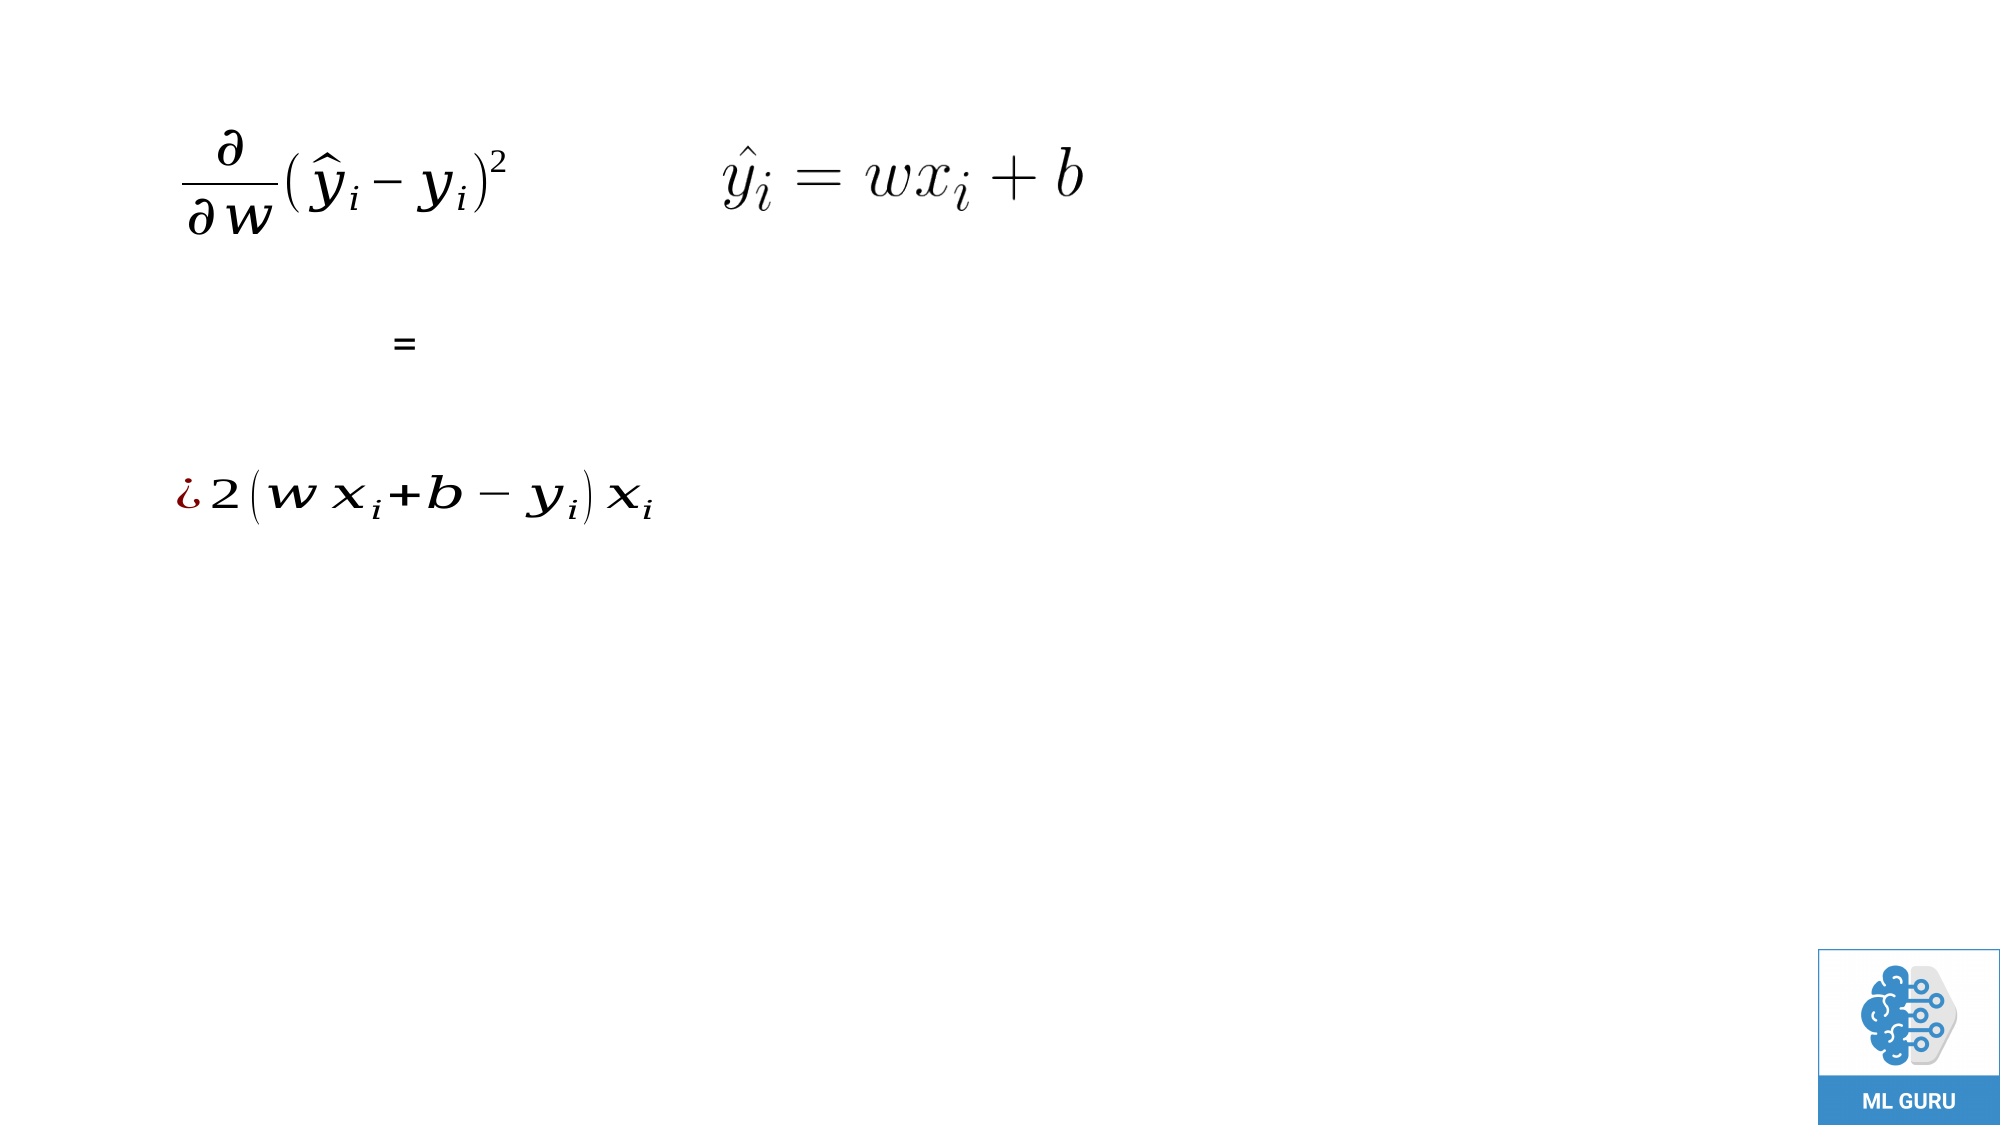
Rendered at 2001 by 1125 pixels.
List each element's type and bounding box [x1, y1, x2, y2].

picture [1818, 949, 2000, 1125]
picture [722, 145, 1083, 211]
